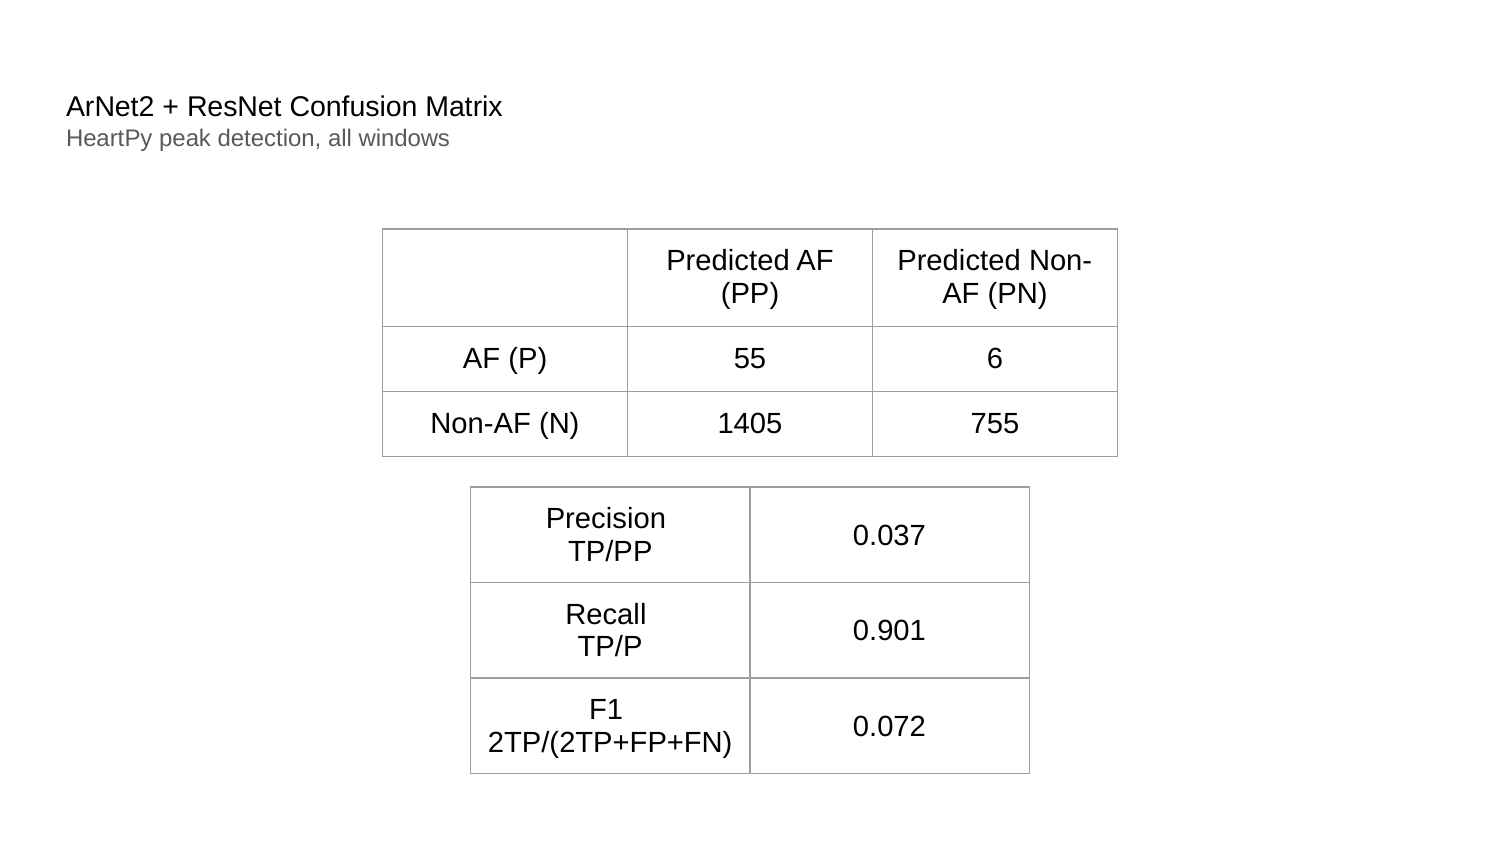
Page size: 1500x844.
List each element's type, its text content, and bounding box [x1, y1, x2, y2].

table_header Predicted Non-AF (PN) [873, 230, 1117, 326]
table_header 0.037 [751, 488, 1029, 582]
table_cell 0.901 [751, 583, 1029, 677]
table_cell 6 [873, 327, 1117, 391]
table_cell 55 [628, 327, 872, 391]
table_cell 755 [873, 392, 1117, 456]
table_cell Non-AF (N) [383, 392, 627, 456]
title ArNet2 + ResNet Confusion Matrix HeartPy peak detection, all windows [51, 72, 1449, 167]
table_cell 1405 [628, 392, 872, 456]
table_cell 0.072 [751, 679, 1029, 773]
table_cell F1 2TP/(2TP+FP+FN) [471, 679, 749, 773]
table_header [383, 230, 627, 326]
table_header Predicted AF (PP) [628, 230, 872, 326]
table_cell AF (P) [383, 327, 627, 391]
table_header Precision TP/PP [471, 488, 749, 582]
table_cell Recall TP/P [471, 583, 749, 677]
